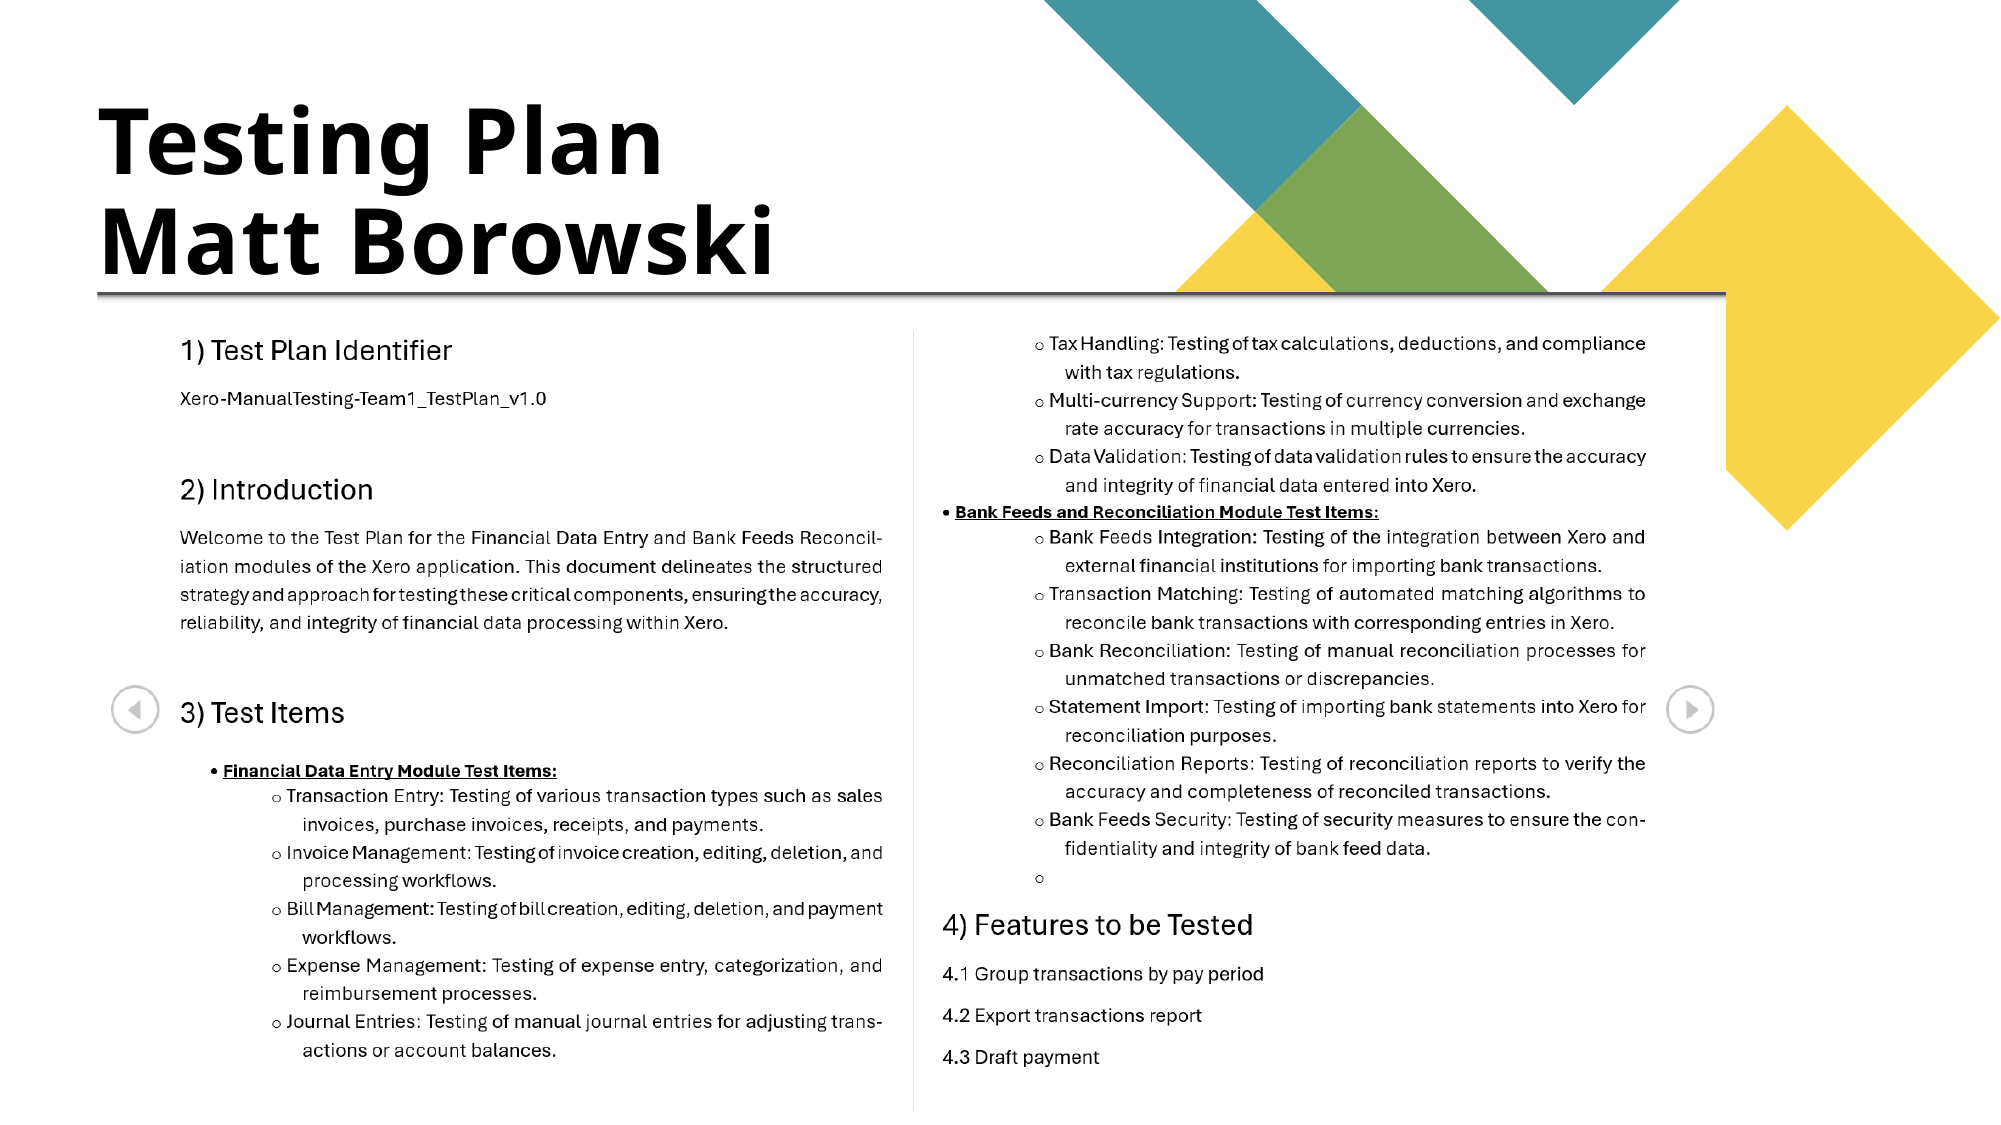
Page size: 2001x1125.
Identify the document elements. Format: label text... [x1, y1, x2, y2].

picture [97, 292, 1726, 1125]
text_box Testing Plan Matt Borowski [97, 31, 1211, 292]
